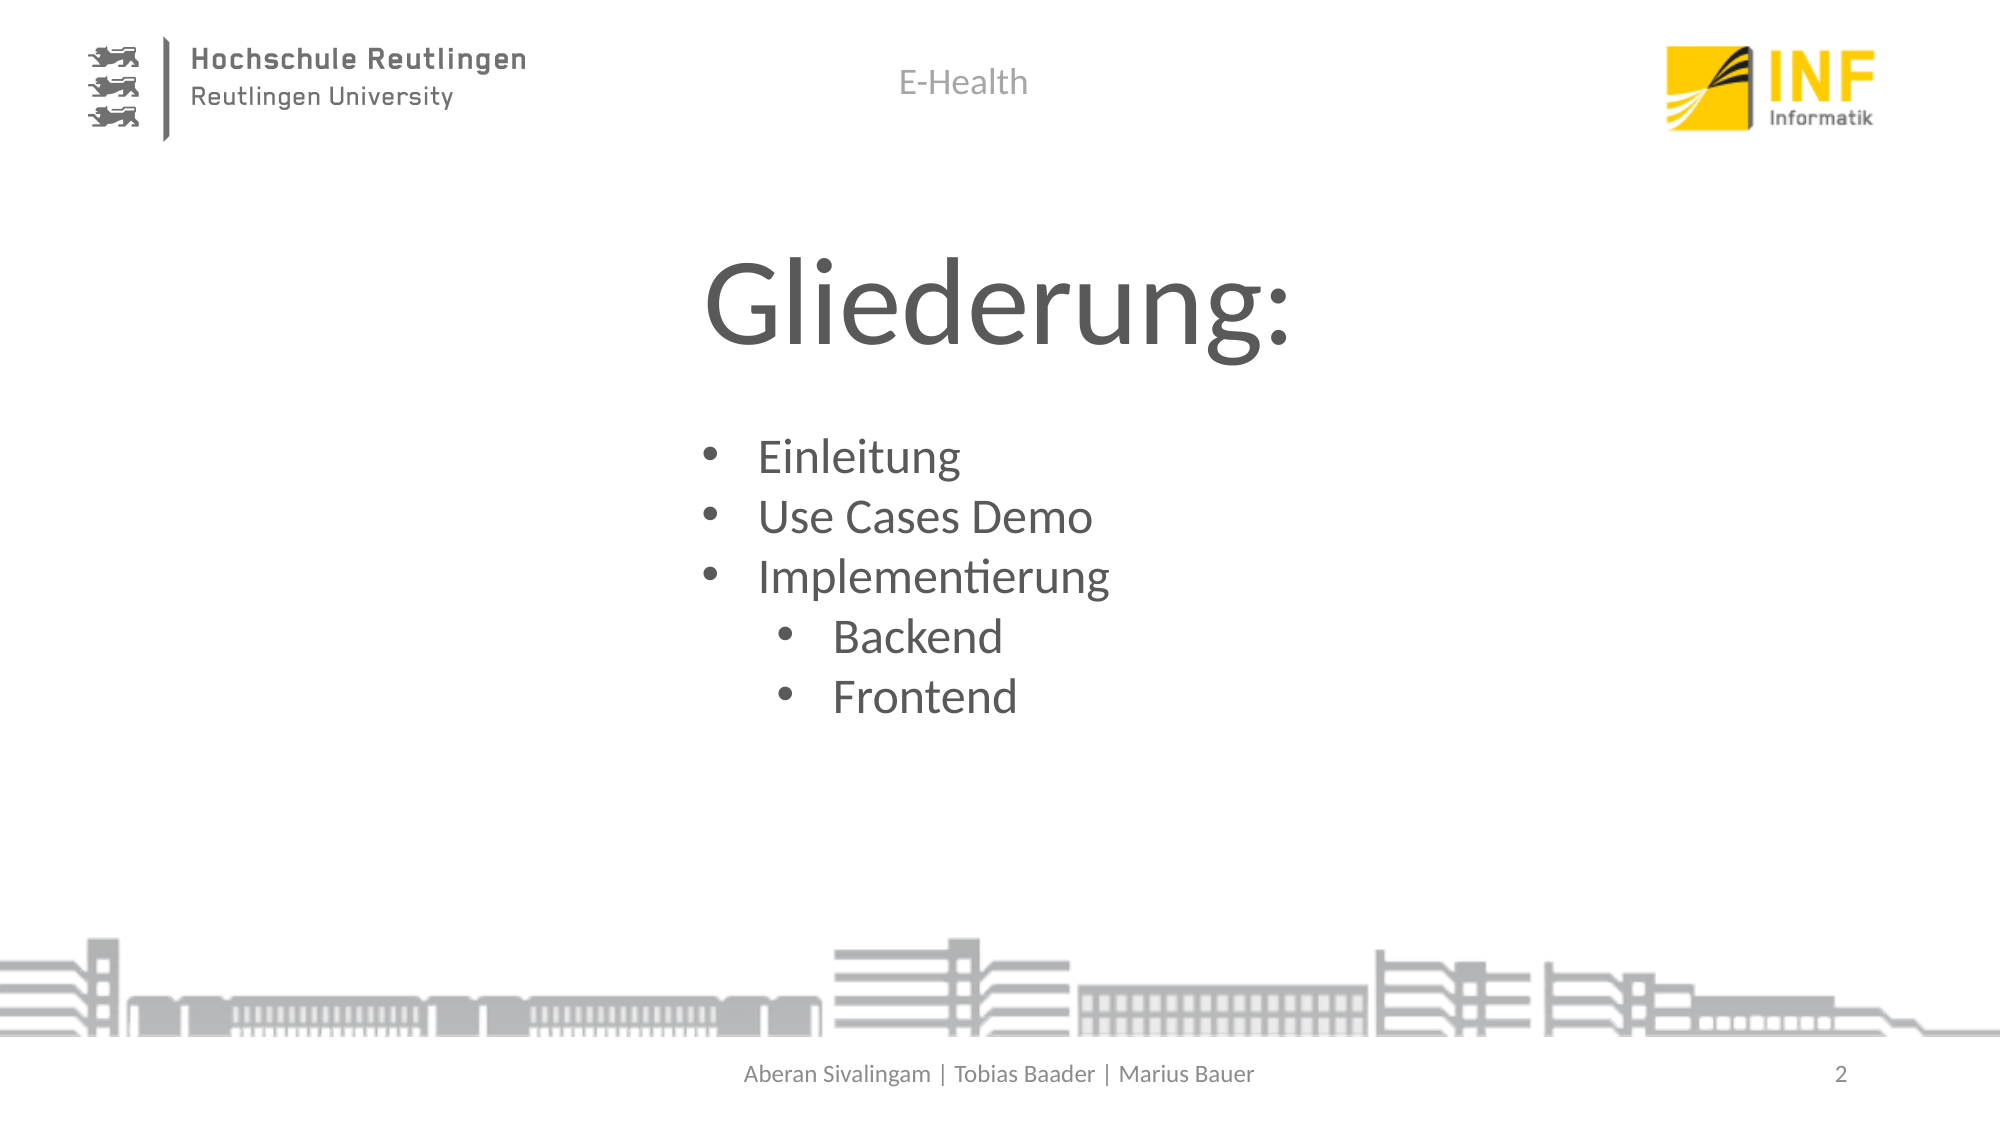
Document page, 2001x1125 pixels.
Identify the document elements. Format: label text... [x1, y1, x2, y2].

footer Aberan Sivalingam | Tobias Baader | Marius Bauer [662, 1042, 1338, 1103]
slide_number 2 [1412, 1042, 1863, 1103]
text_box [0, 36, 2000, 1037]
